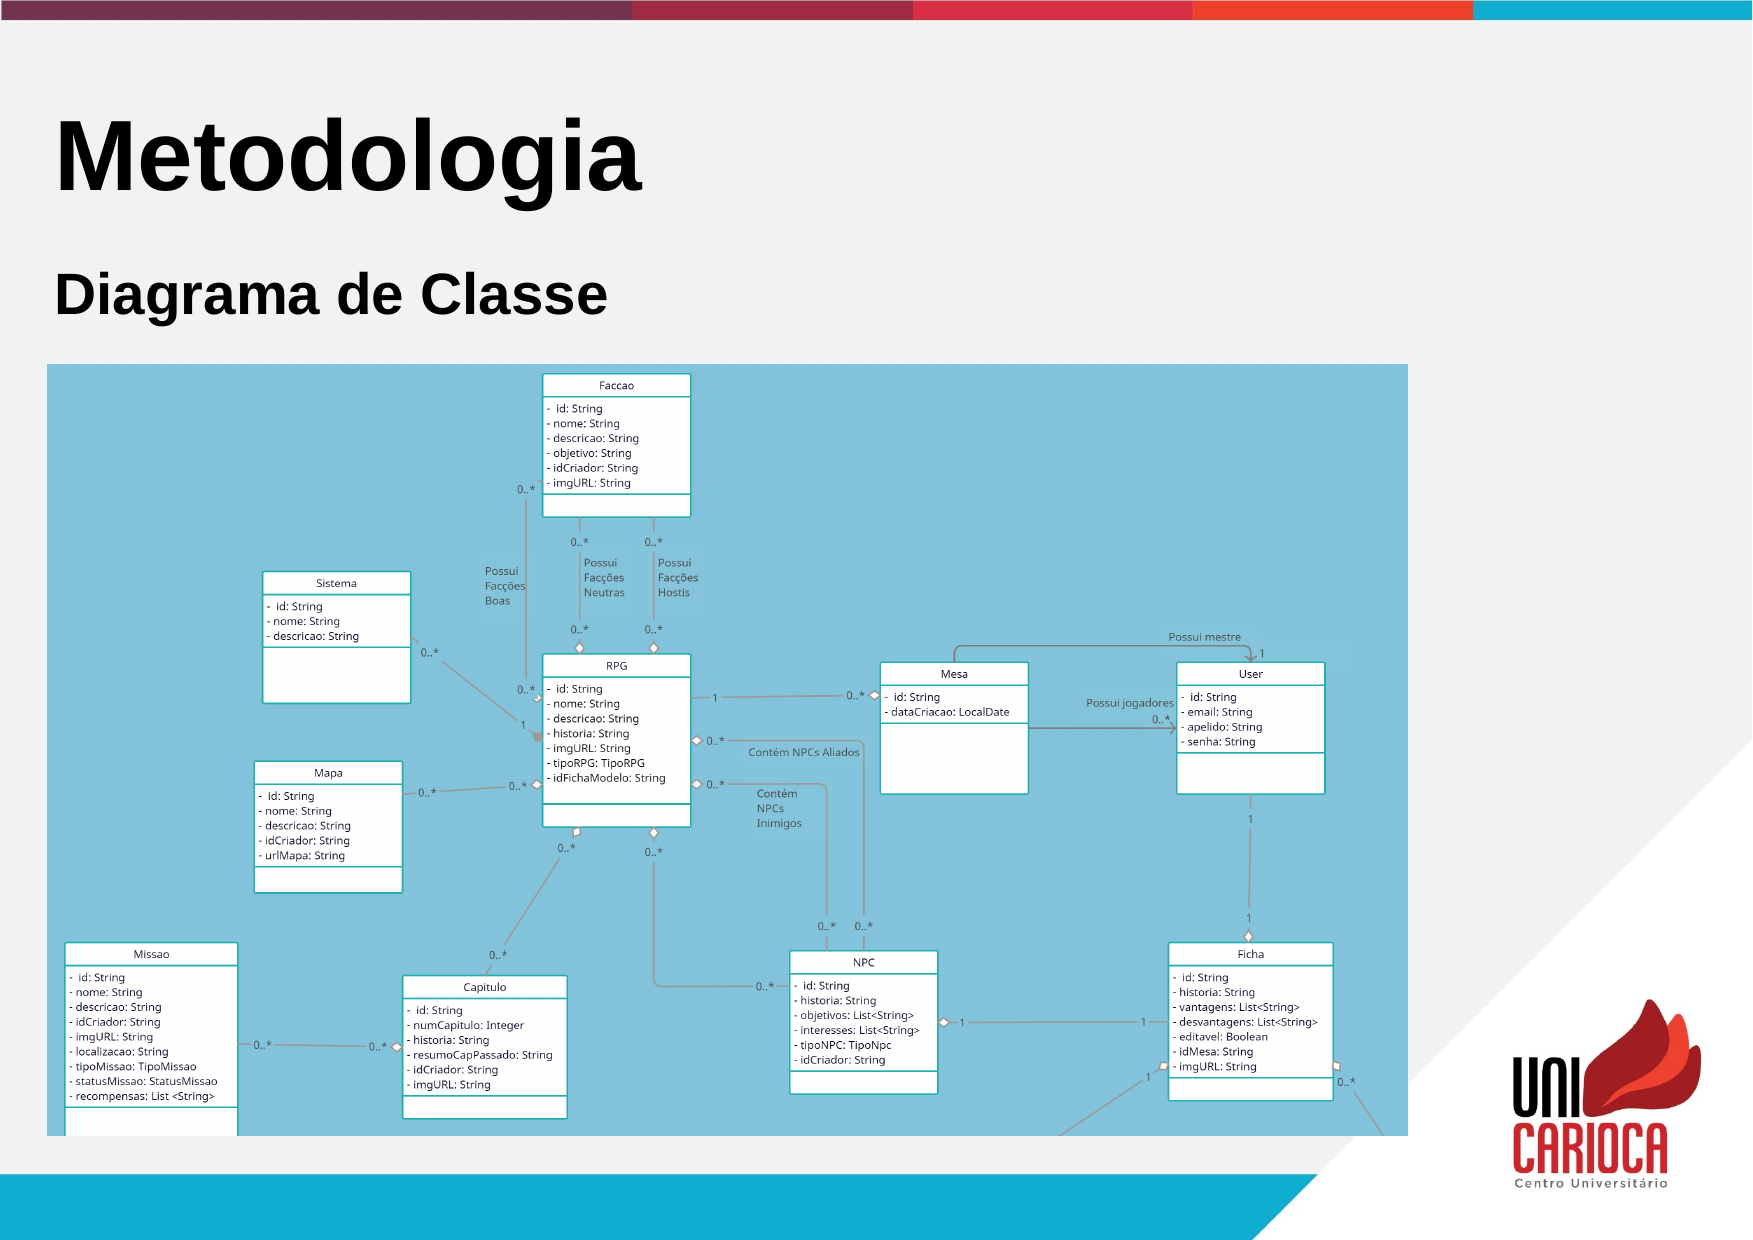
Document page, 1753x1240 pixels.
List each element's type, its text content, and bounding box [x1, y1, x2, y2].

picture [0, 0, 1753, 1240]
text_box Diagrama de Classe [47, 248, 1465, 334]
text_box Metodologia [47, 82, 1551, 218]
